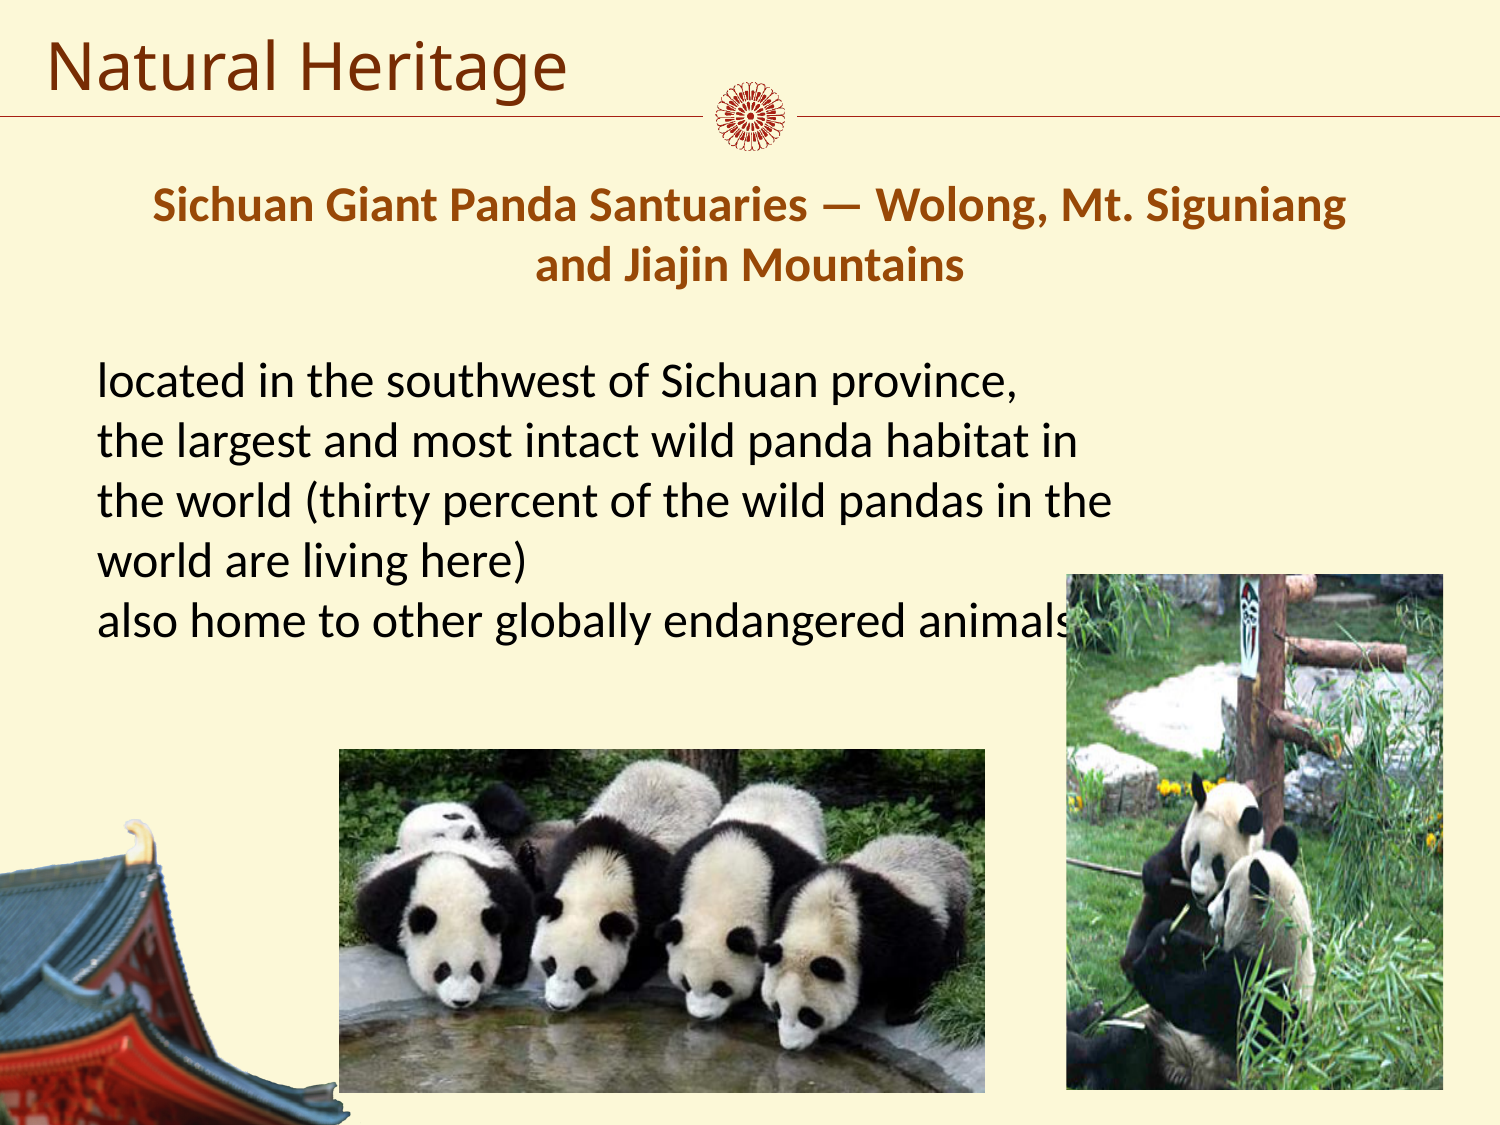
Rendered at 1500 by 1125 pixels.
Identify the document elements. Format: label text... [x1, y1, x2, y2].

picture [0, 749, 985, 1125]
list located in the southwest of Sichuan province, the largest and most intact wild panda habitat in the world (thirty percent of the wild pandas in the world are living here) also home to other globally endangered animals [82, 339, 1137, 1083]
picture [715, 82, 785, 151]
text_box Sichuan Giant Panda Santuaries — Wolong, Mt. Siguniang and Jiajin Mountains [58, 163, 1442, 258]
picture [1066, 573, 1444, 1091]
text_box Natural Heritage [0, 0, 633, 111]
